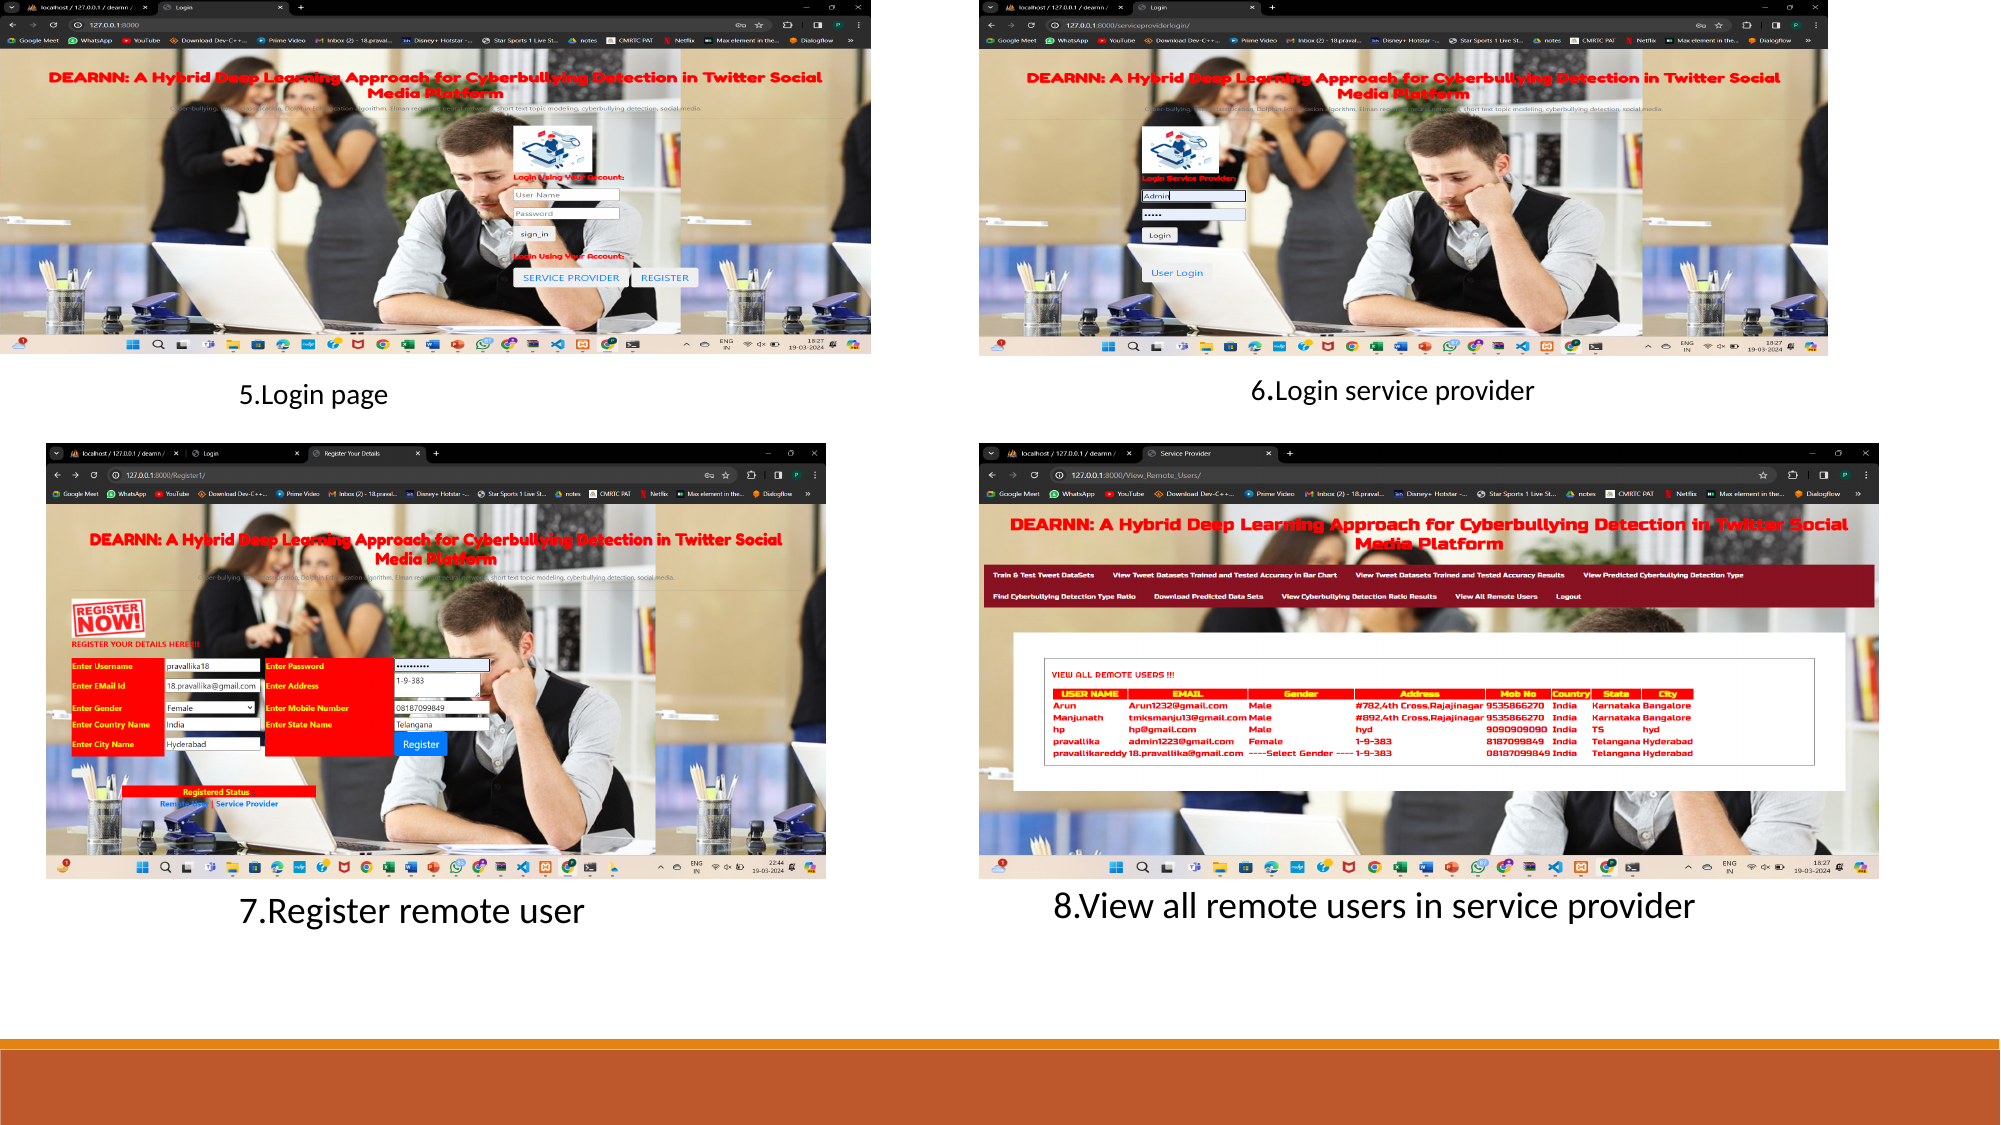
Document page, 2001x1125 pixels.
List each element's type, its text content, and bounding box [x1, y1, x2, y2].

text_box 8.View all remote users in service provider [1038, 888, 1776, 934]
picture [0, 0, 872, 354]
picture [978, 442, 1880, 880]
text_box 6.Login service provider [1236, 364, 1551, 416]
text_box 7.Register remote user [224, 888, 624, 939]
text_box 5.Login page [224, 367, 521, 418]
picture [978, 0, 1828, 357]
picture [46, 442, 827, 880]
